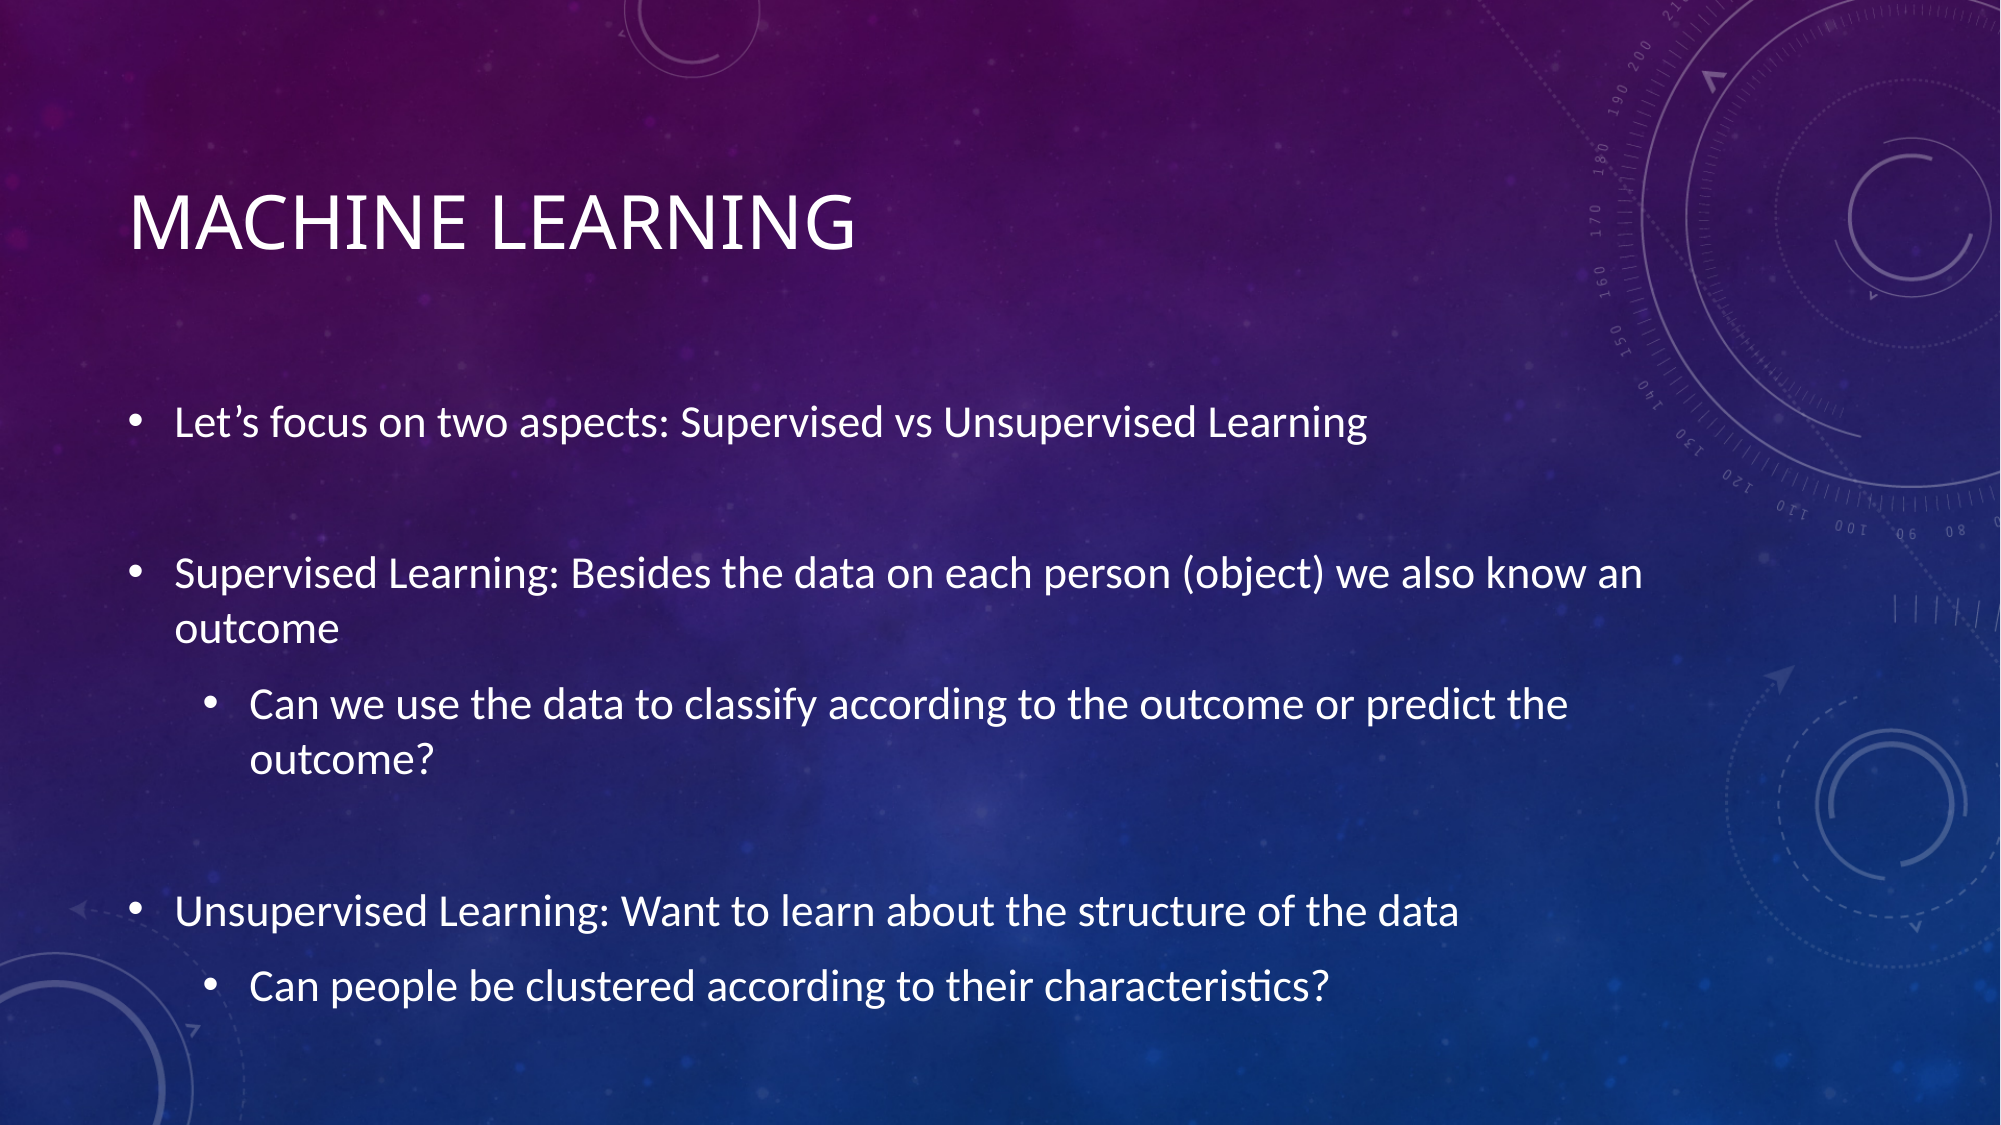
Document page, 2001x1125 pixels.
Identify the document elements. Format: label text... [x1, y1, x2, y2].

list Let’s focus on two aspects: Supervised vs Unsupervised Learning Supervised Learning: Besides the data on each person (object) we also know an outcome Can we use the data to classify according to the outcome or predict the outcome? Unsupervised Learning: Want to learn about the structure of the data Can people be clustered according to their characteristics? [112, 277, 1775, 1125]
picture [0, 0, 2001, 1125]
title Machine learning [112, 99, 1775, 277]
